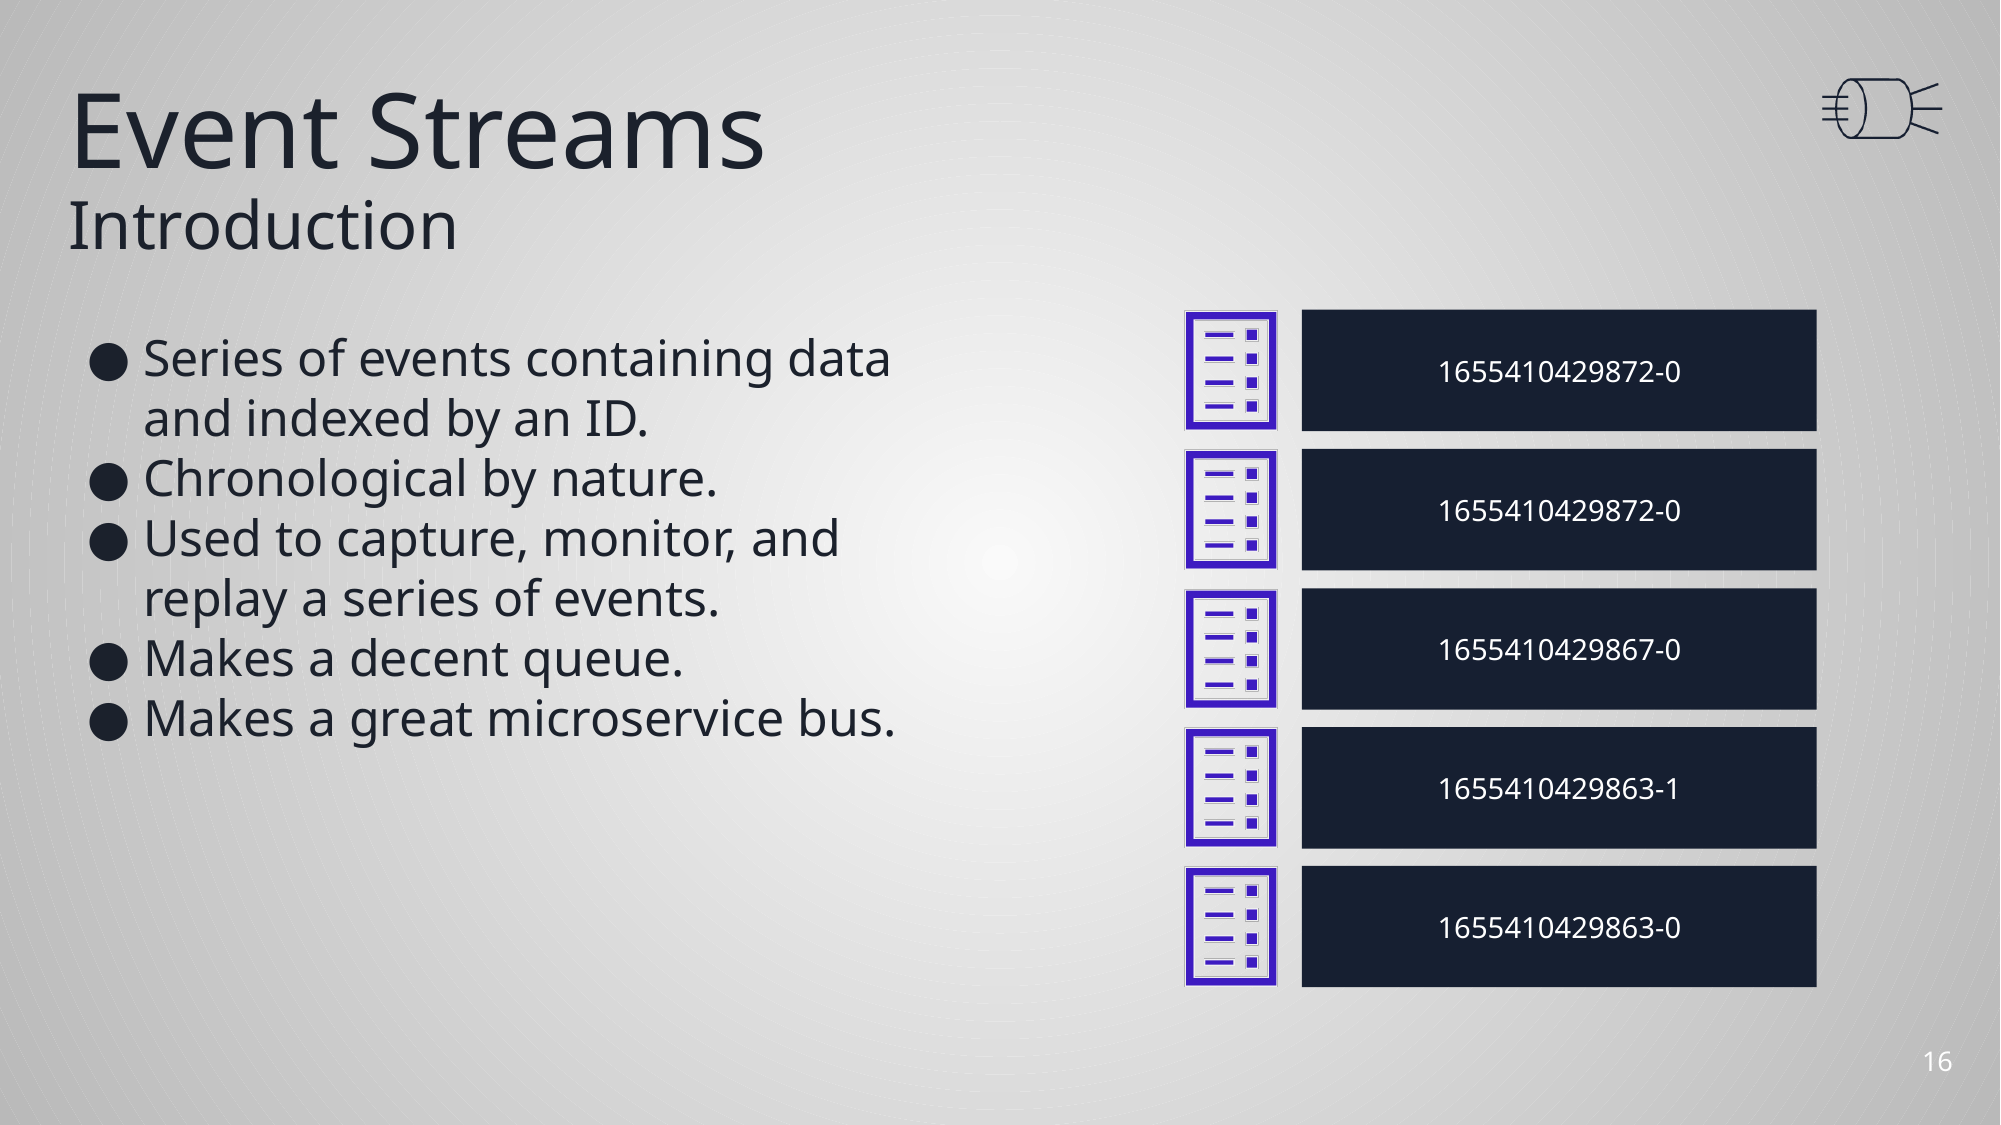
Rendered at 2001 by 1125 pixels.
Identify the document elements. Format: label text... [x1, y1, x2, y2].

subtitle Event Streams [53, 49, 1816, 167]
text_box 1655410429872-0 [1307, 309, 1817, 432]
slide_number ‹#› [1853, 1019, 1974, 1106]
picture [1821, 33, 1943, 183]
subtitle Introduction [53, 167, 1943, 248]
text_box 1655410429863-1 [1307, 727, 1817, 849]
text_box 1655410429867-0 [1307, 588, 1817, 710]
text_box 1655410429863-0 [1307, 865, 1817, 988]
picture [1159, 299, 1303, 998]
text_box 1655410429872-0 [1307, 448, 1817, 571]
list Series of events containing data and indexed by an ID. Chronological by nature. Used to capture, monitor, and replay a series of events. Makes a decent queue. Makes a great microservice bus. [53, 311, 962, 990]
